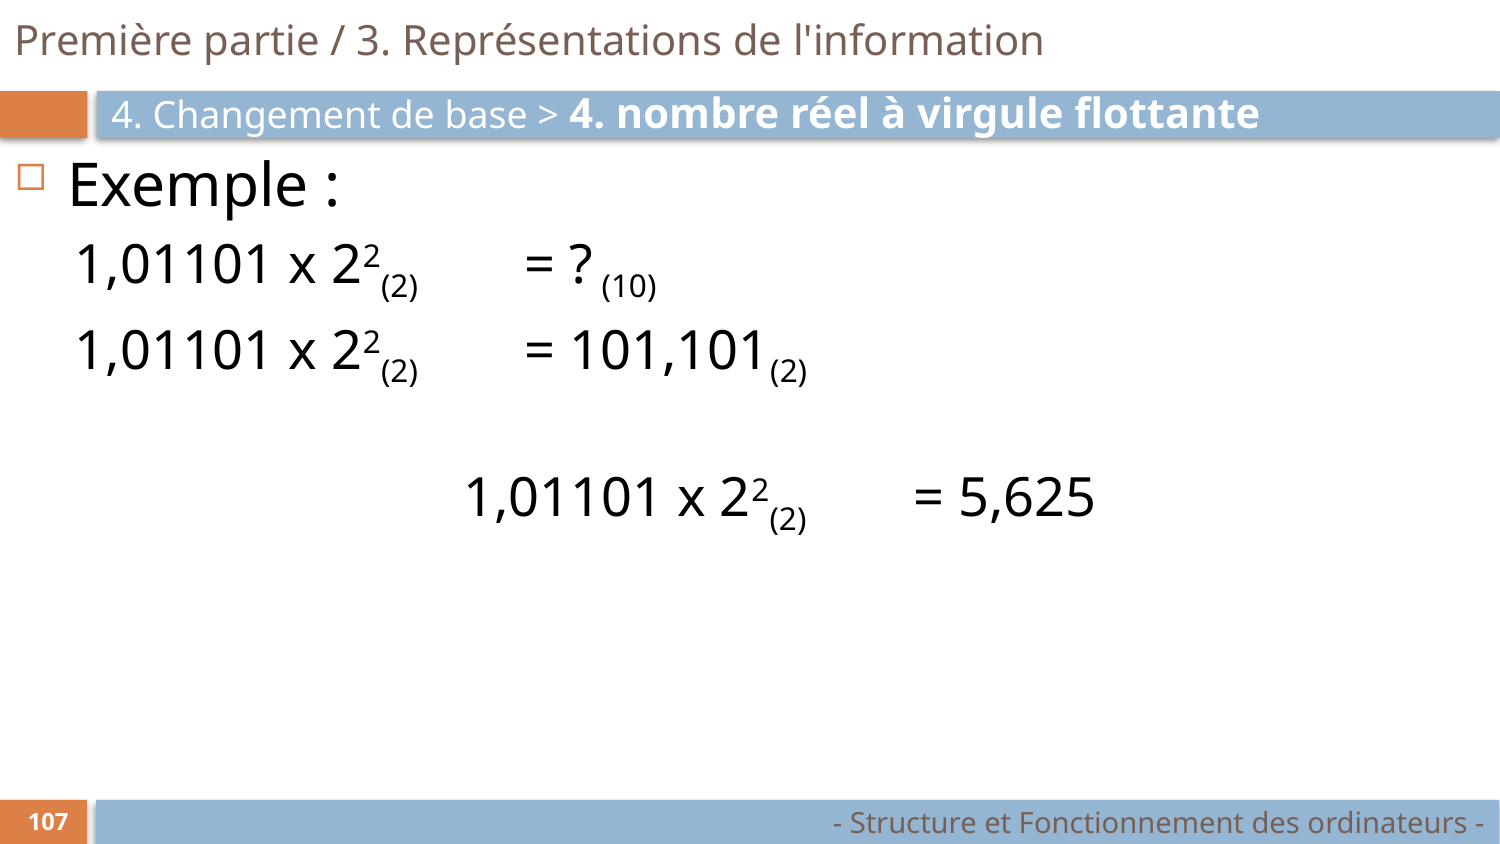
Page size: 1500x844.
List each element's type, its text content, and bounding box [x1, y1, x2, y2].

footer - Structure et Fonctionnement des ordinateurs - [112, 800, 1500, 844]
list Exemple : 1,01101 x 22(2) = ? (10) 1,01101 x 22(2) = 101,101(2) 1,01101 x 22(2) = 5,625 [0, 138, 1500, 800]
title Première partie / 3. Représentations de l'information [0, 0, 1500, 80]
text_box 4. Changement de base > 4. nombre réel à virgule flottante [96, 91, 1500, 133]
